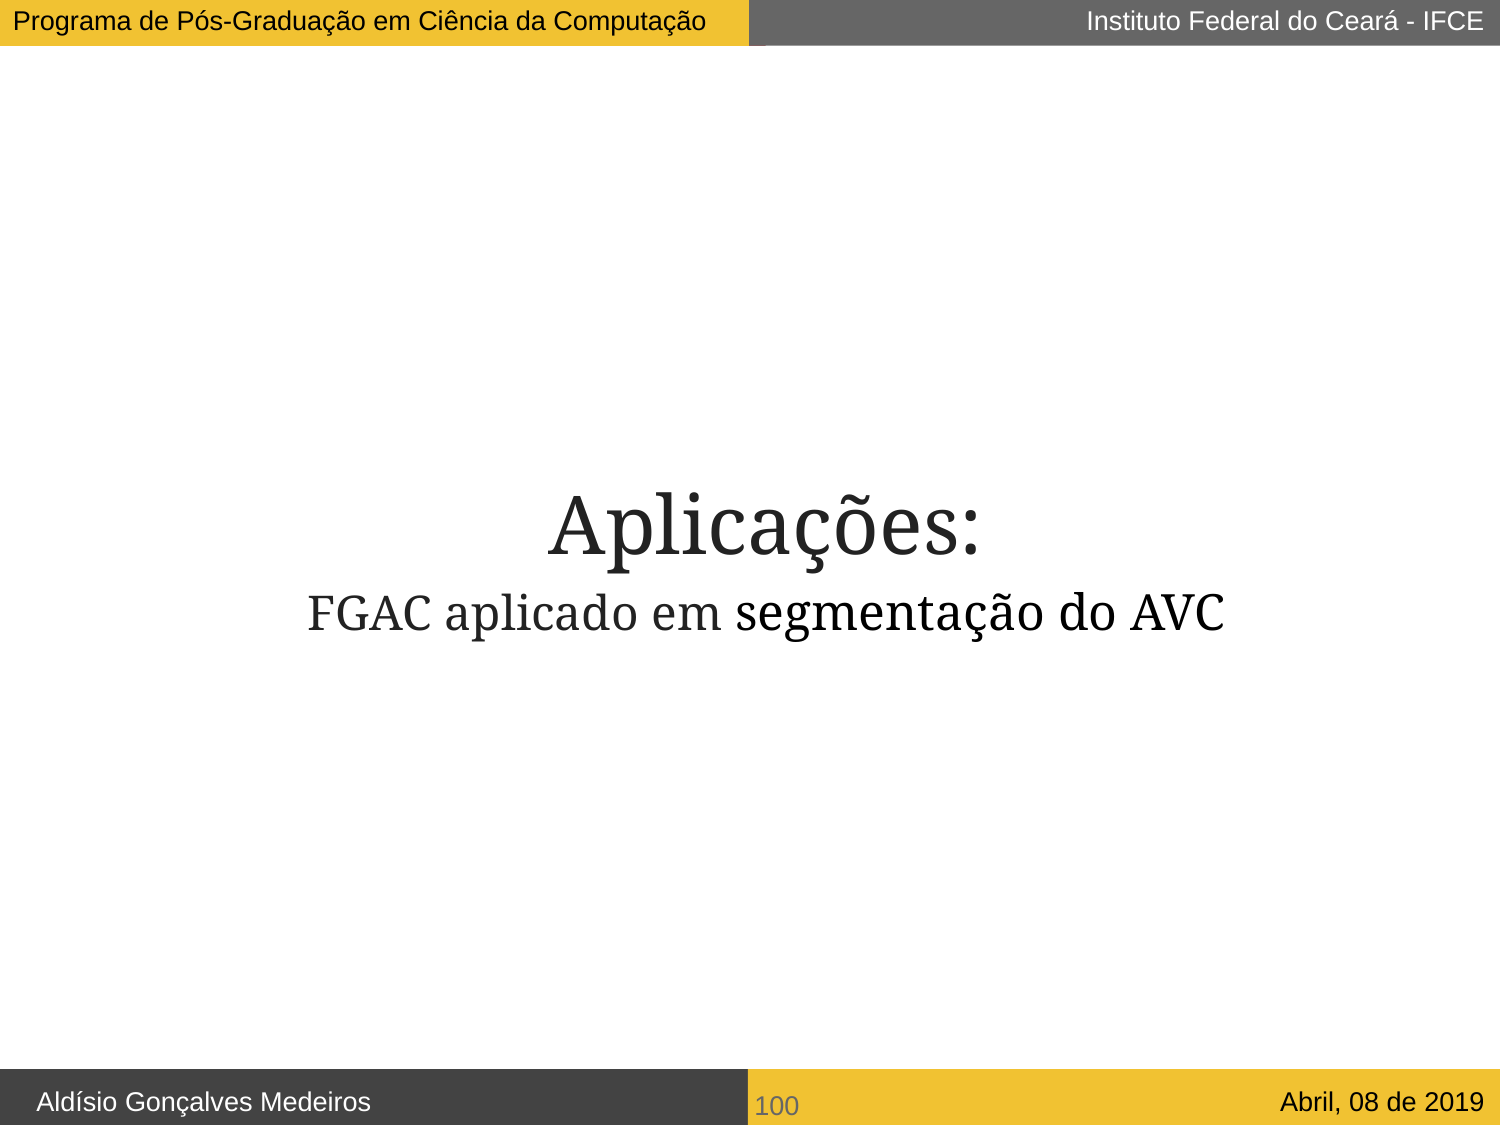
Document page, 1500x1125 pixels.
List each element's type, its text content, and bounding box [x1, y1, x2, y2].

slide_number ‹#› [731, 1061, 822, 1125]
list Aplicações: FGAC aplicado em segmentação do AVC [90, 242, 1443, 857]
